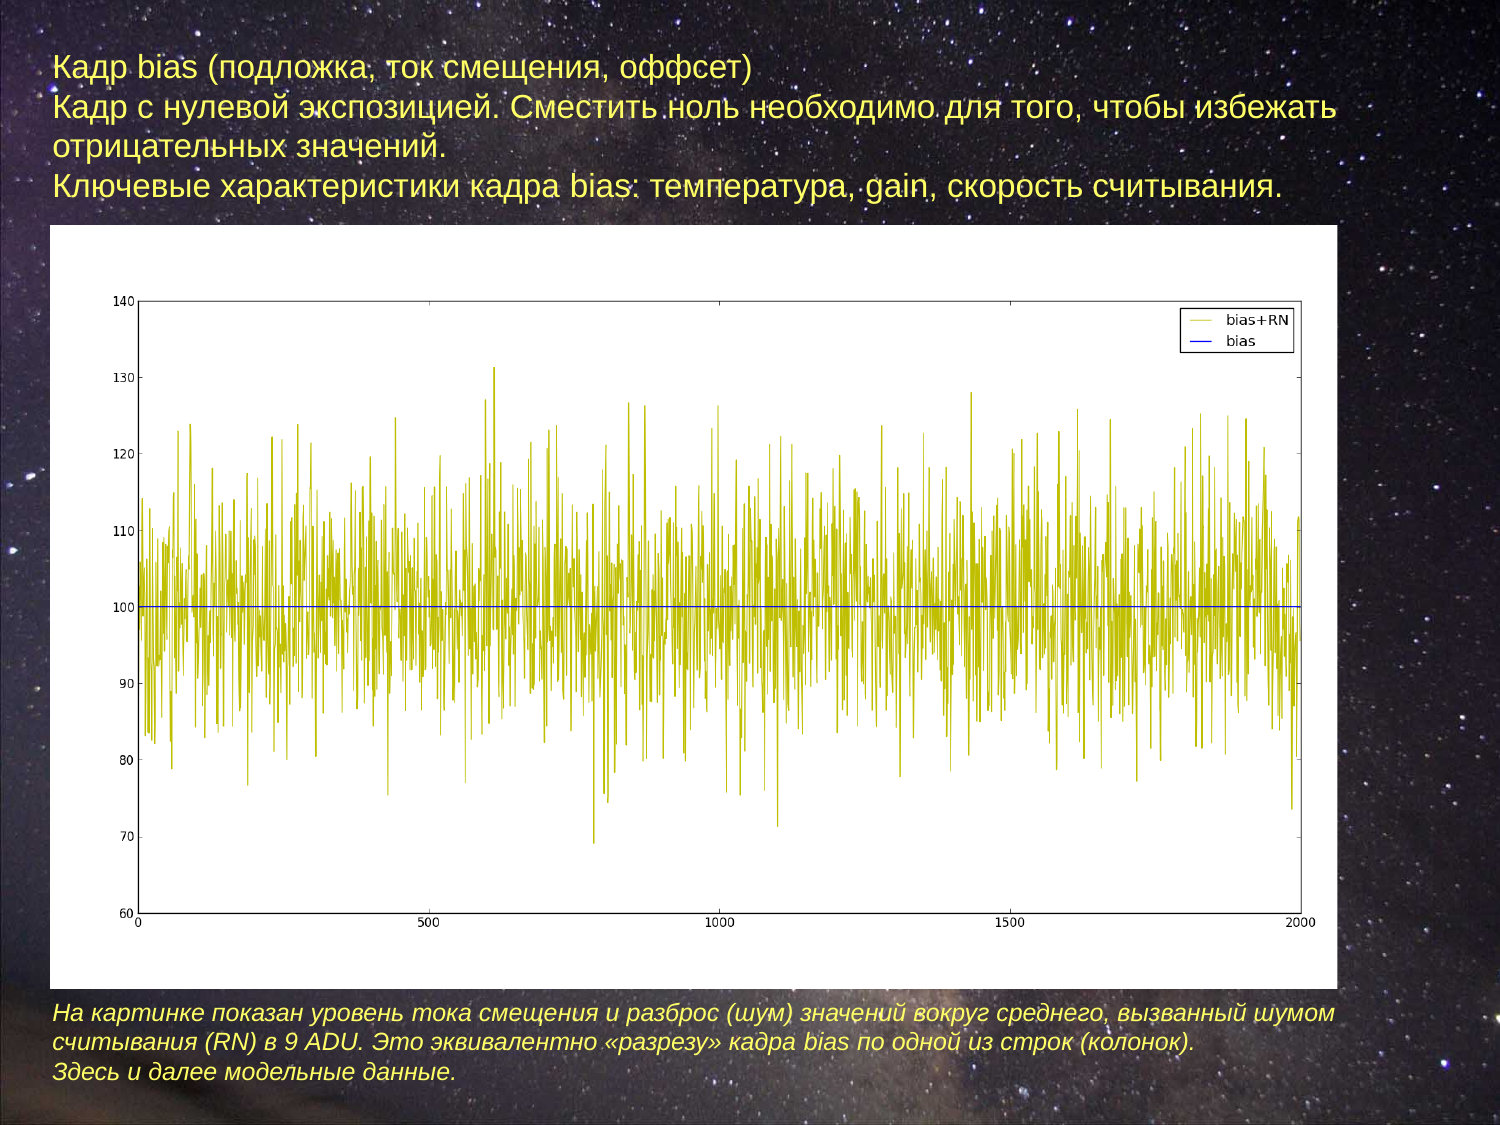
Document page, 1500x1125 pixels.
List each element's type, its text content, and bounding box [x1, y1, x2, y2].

picture [0, 0, 1500, 1125]
text_box Кадр bias (подложка, ток смещения, оффсет) Кадр с нулевой экспозицией. Сместить ноль необходимо для того, чтобы избежать отрицательных значений. Ключевые характеристики кадра bias: температура, gain, скорость считывания. [37, 37, 1463, 212]
text_box На картинке показан уровень тока смещения и разброс (шум) значений вокруг среднего, вызванный шумом считывания (RN) в 9 ADU. Это эквивалентно «разрезу» кадра bias по одной из строк (колонок). Здесь и далее модельные данные. [37, 988, 1463, 1094]
